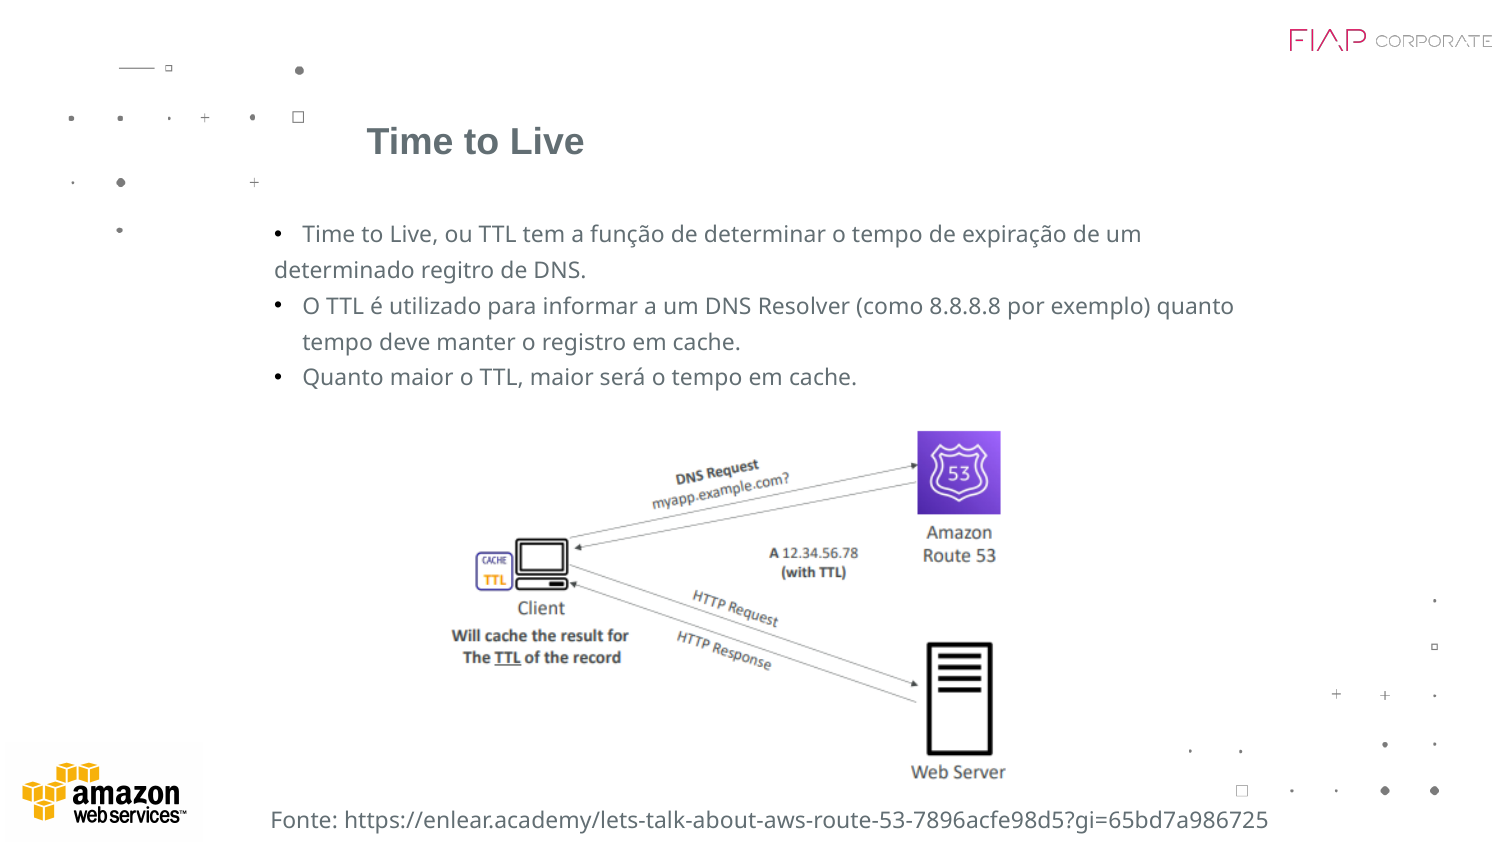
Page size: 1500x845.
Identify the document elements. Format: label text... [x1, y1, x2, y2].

text_box Time to Live [351, 104, 1040, 170]
text_box Time to Live, ou TTL tem a função de determinar o tempo de expiração de um determinado regitro de DNS. O TTL é utilizado para informar a um DNS Resolver (como 8.8.8.8 por exemplo) quanto tempo deve manter o registro em cache. Quanto maior o TTL, maior será o tempo em cache. [259, 204, 1312, 434]
text_box Fonte: https://enlear.academy/lets-talk-about-aws-route-53-7896acfe98d5?gi=65bd7a986725 [255, 798, 1339, 841]
picture [4, 16, 1500, 845]
